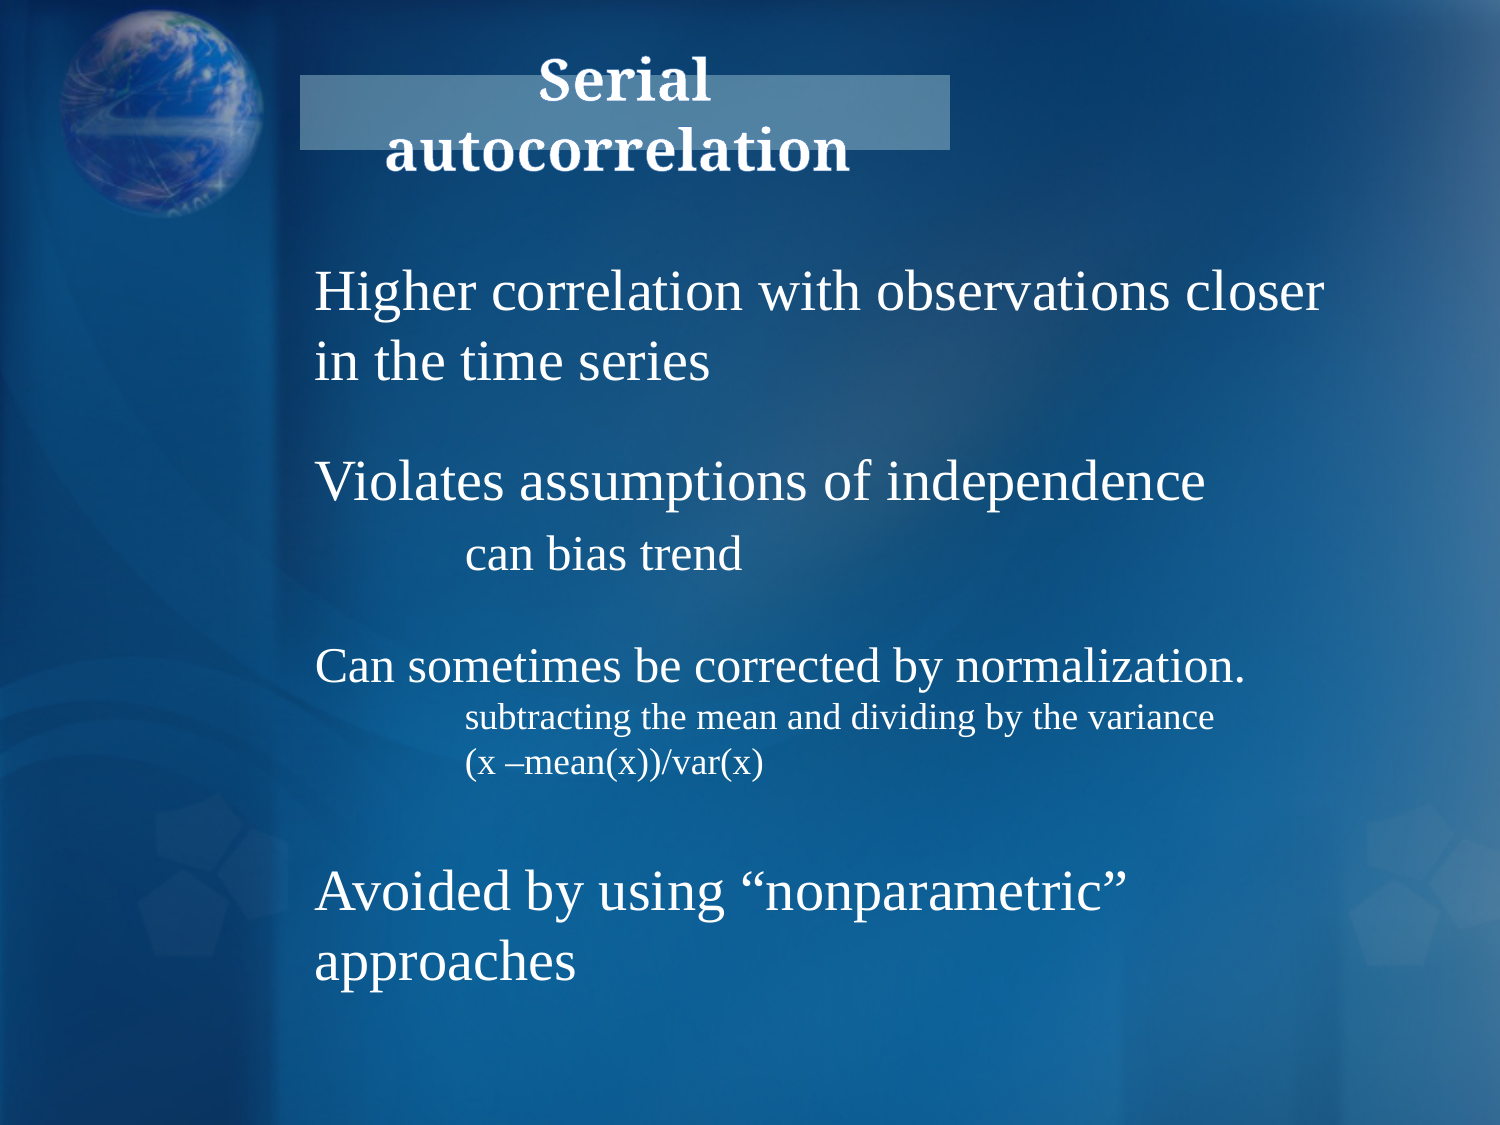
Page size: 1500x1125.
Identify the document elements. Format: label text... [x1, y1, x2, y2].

picture [0, 0, 1500, 1125]
text_box Higher correlation with observations closer in the time series Violates assumptions of independence can bias trend Can sometimes be corrected by normalization. subtracting the mean and dividing by the variance (x –mean(x))/var(x) Avoided by using “nonparametric” approaches [300, 244, 1400, 1000]
title Serial autocorrelation [300, 75, 950, 150]
